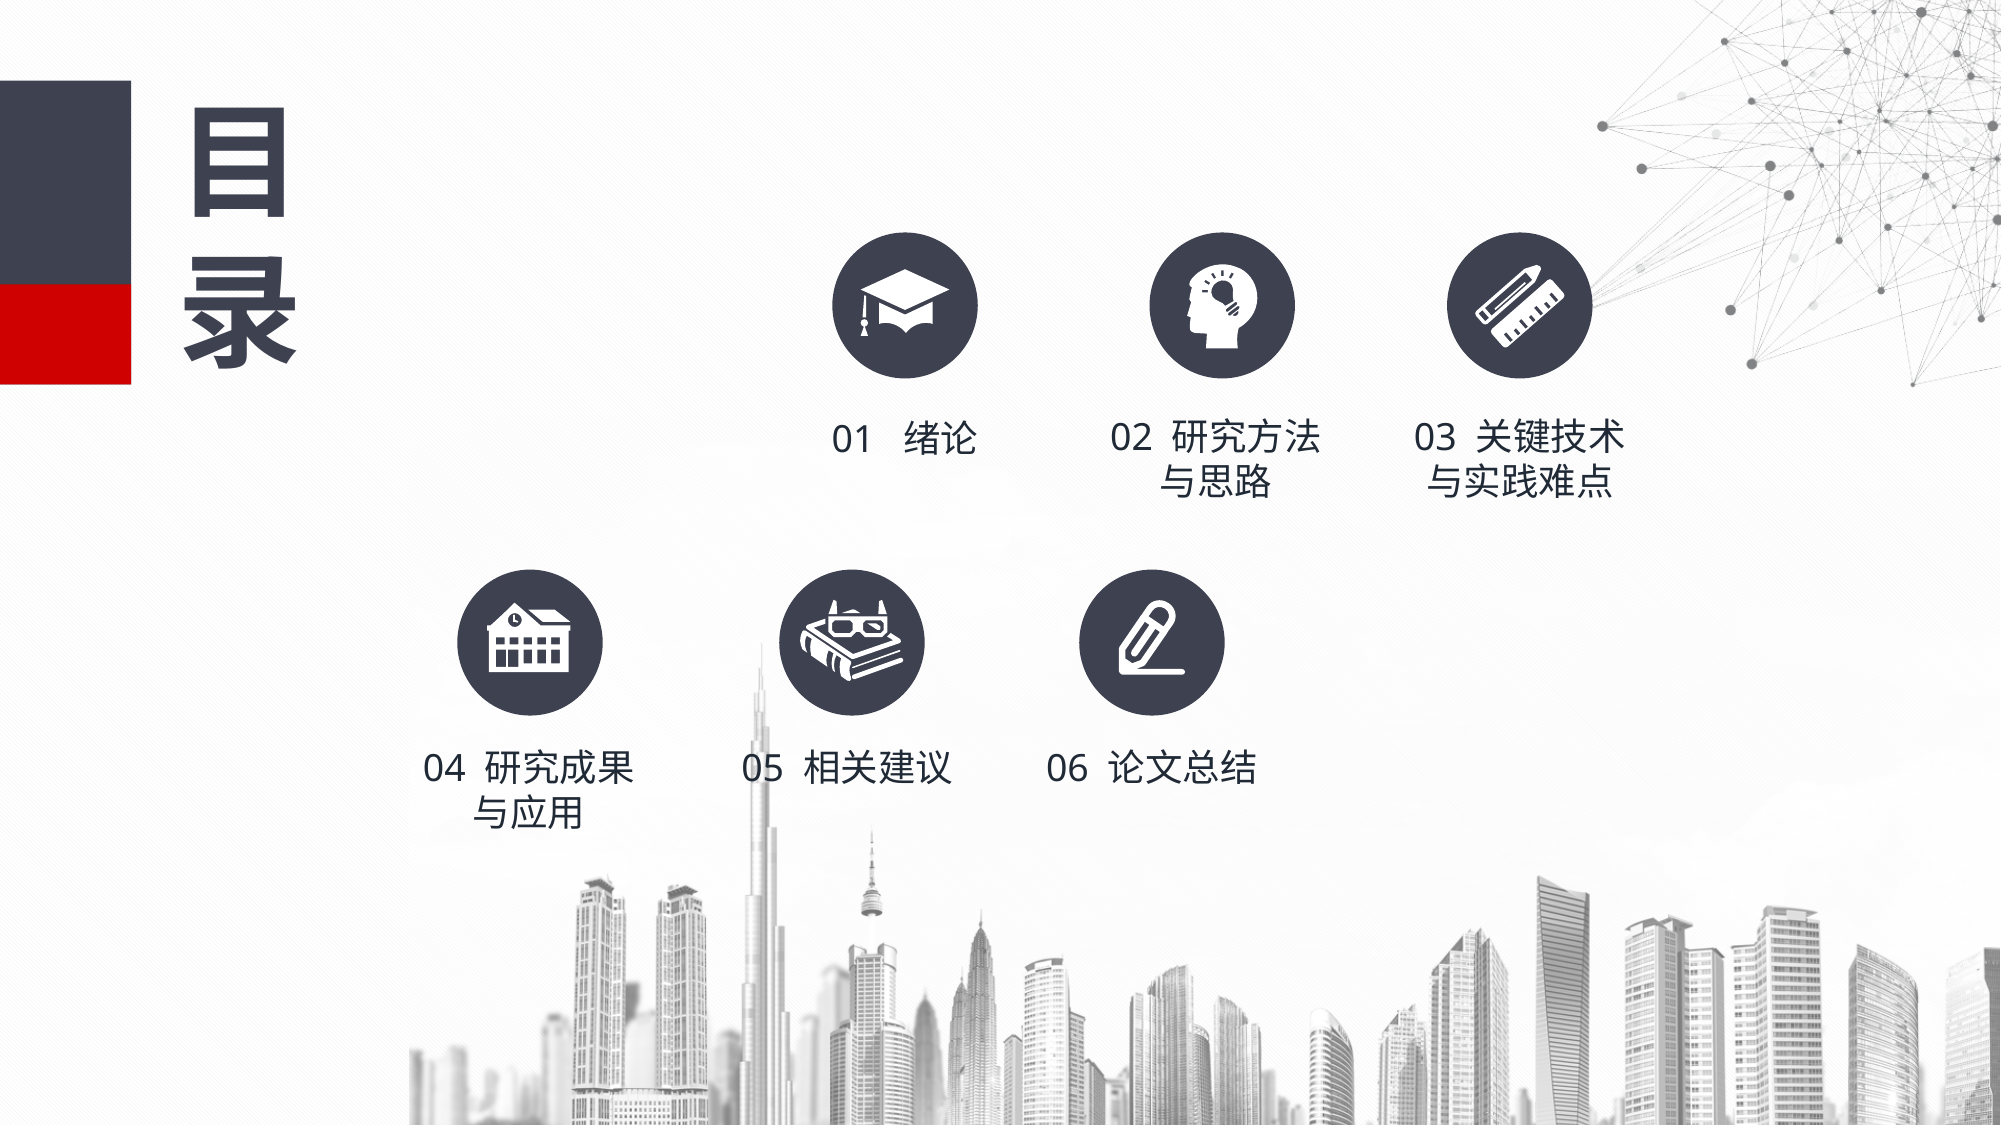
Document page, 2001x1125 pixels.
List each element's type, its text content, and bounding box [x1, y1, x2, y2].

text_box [407, 569, 650, 843]
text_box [818, 232, 992, 469]
picture [409, 0, 2001, 1125]
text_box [1398, 232, 1641, 512]
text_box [725, 569, 969, 798]
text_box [0, 80, 132, 385]
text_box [1094, 232, 1338, 512]
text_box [1030, 569, 1274, 798]
text_box 目录 [162, 75, 264, 390]
